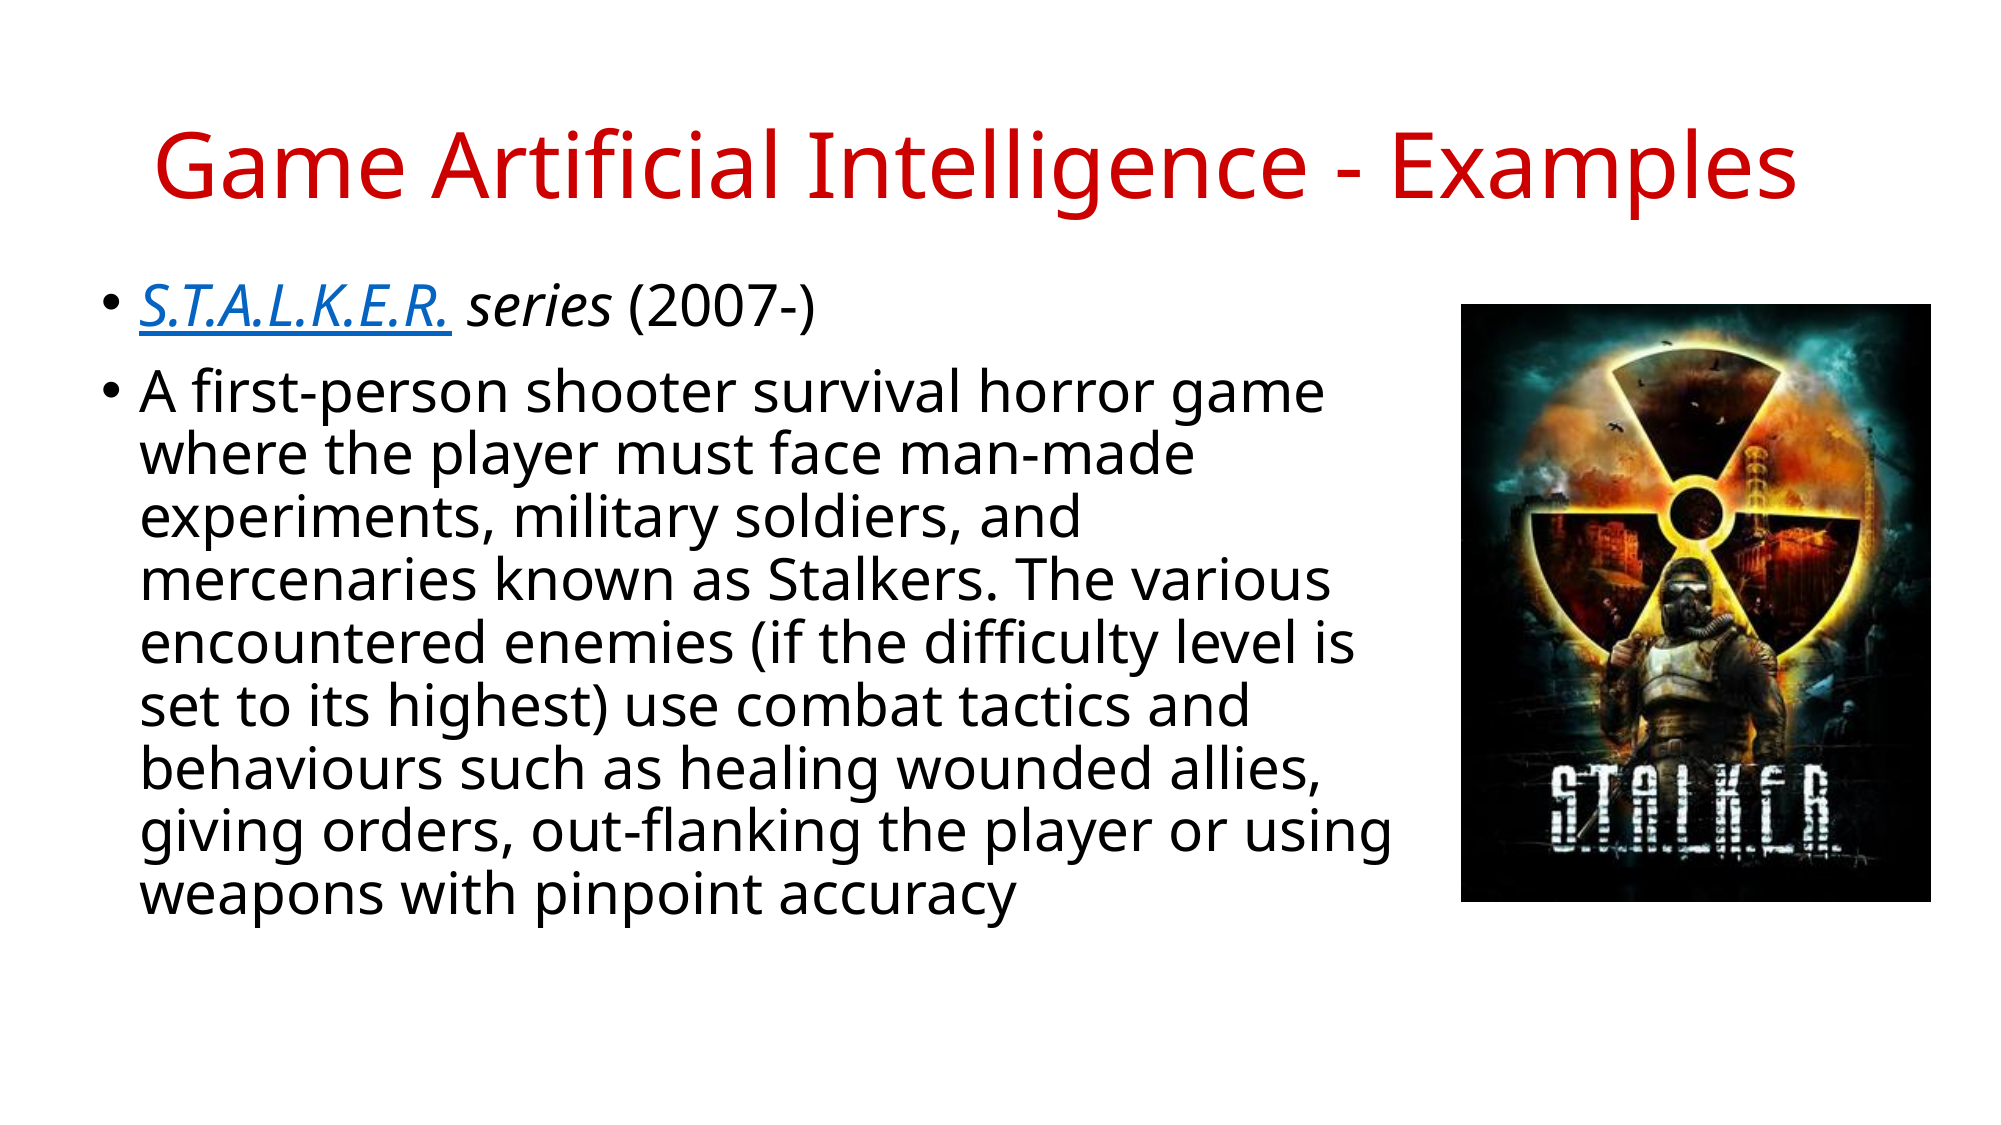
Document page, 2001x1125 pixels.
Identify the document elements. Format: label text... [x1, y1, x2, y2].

picture [1461, 304, 1931, 902]
title Game Artificial Intelligence - Examples [137, 59, 1863, 278]
list S.T.A.L.K.E.R. series (2007-) A first-person shooter survival horror game where the player must face man-made experiments, military soldiers, and mercenaries known as Stalkers. The various encountered enemies (if the difficulty level is set to its highest) use combat tactics and behaviours such as healing wounded allies, giving orders, out-flanking the player or using weapons with pinpoint accuracy [86, 262, 1424, 1005]
